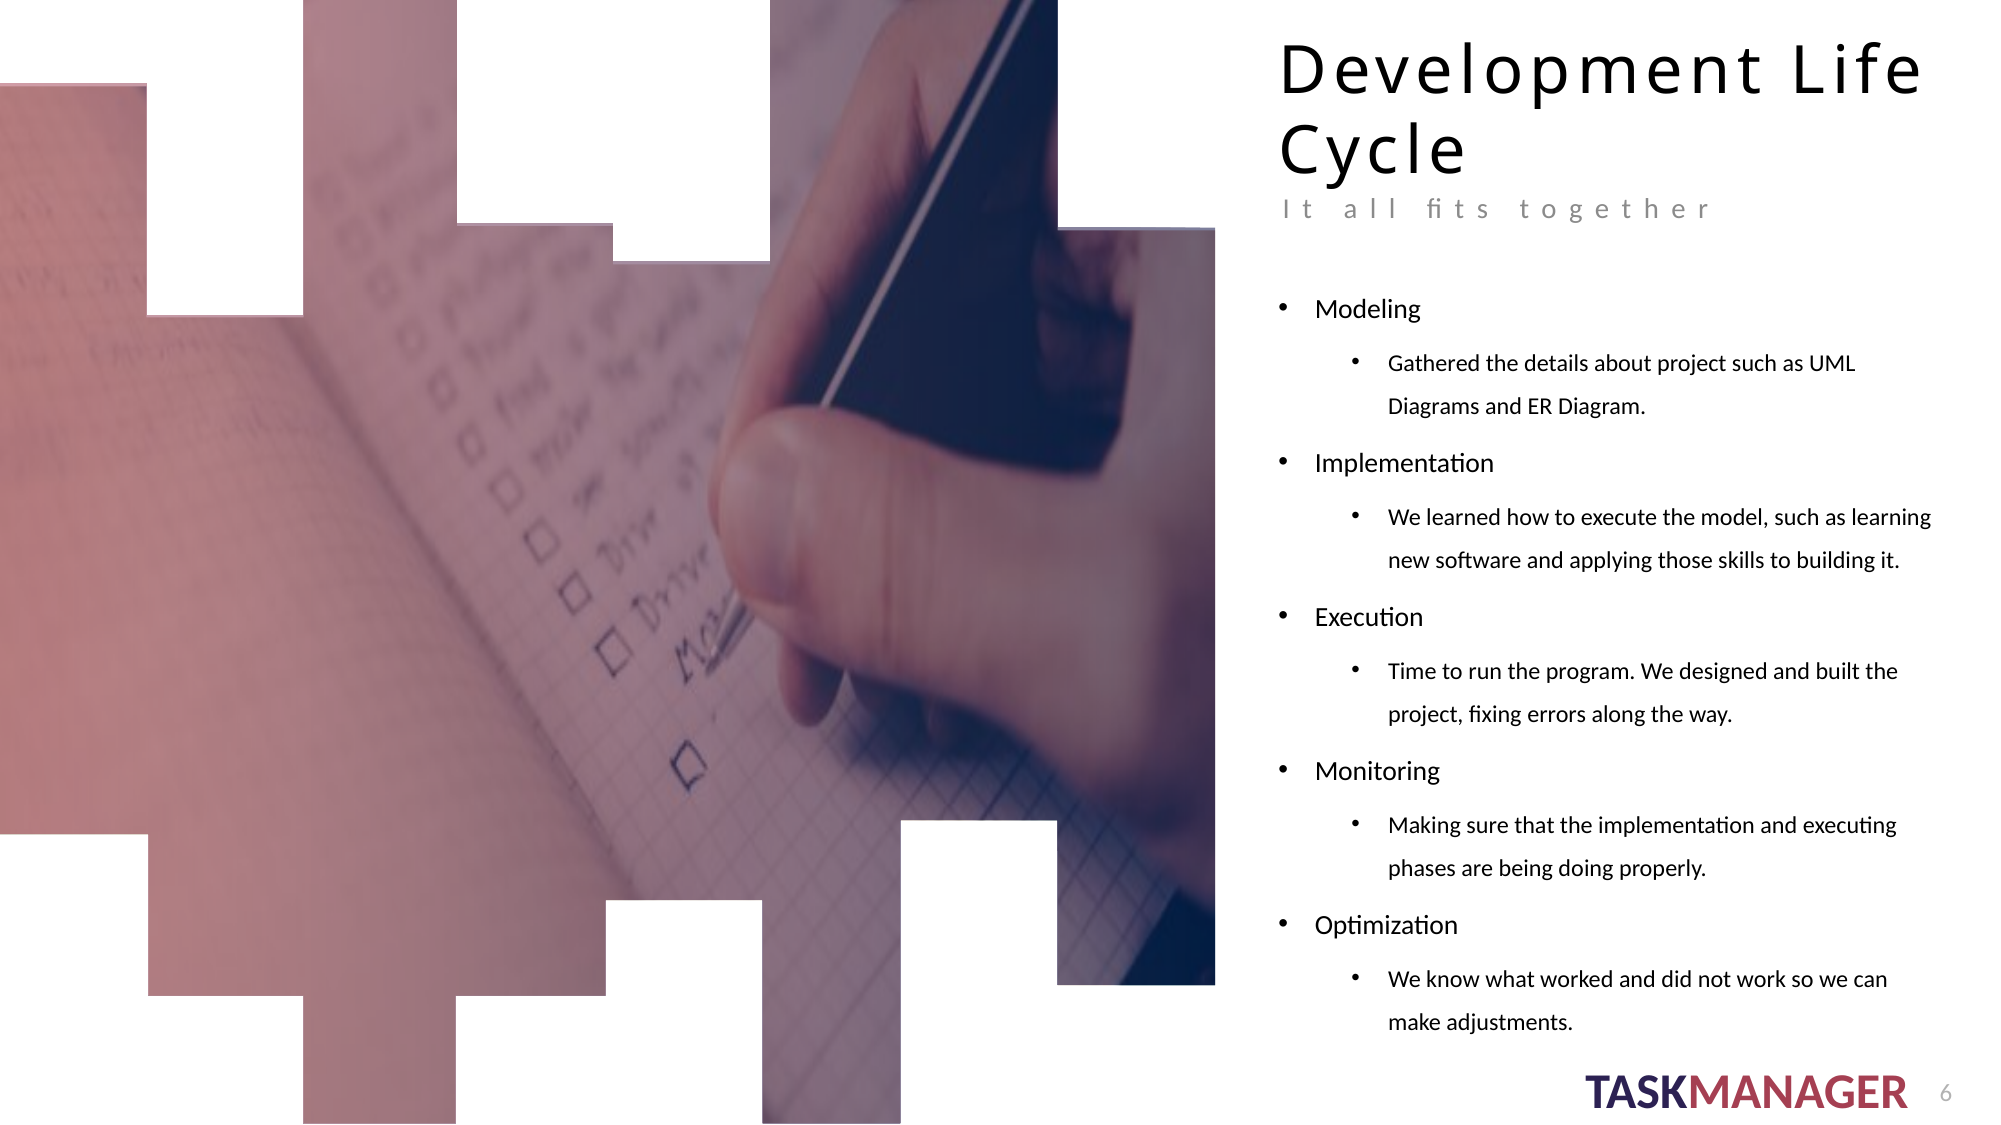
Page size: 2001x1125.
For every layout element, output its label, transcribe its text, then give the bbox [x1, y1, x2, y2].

list It all fits together [1282, 164, 1938, 232]
list Modeling Gathered the details about project such as UML Diagrams and ER Diagram. Implementation We learned how to execute the model, such as learning new software and applying those skills to building it. Execution Time to run the program. We designed and built the project, fixing errors along the way. Monitoring Making sure that the implementation and executing phases are being doing properly. Optimization We know what worked and did not work so we can make adjustments. [1278, 266, 1938, 1066]
slide_number 6 [1894, 1061, 1968, 1121]
title Development Life Cycle [1278, 59, 1938, 154]
picture [0, 0, 1216, 1124]
